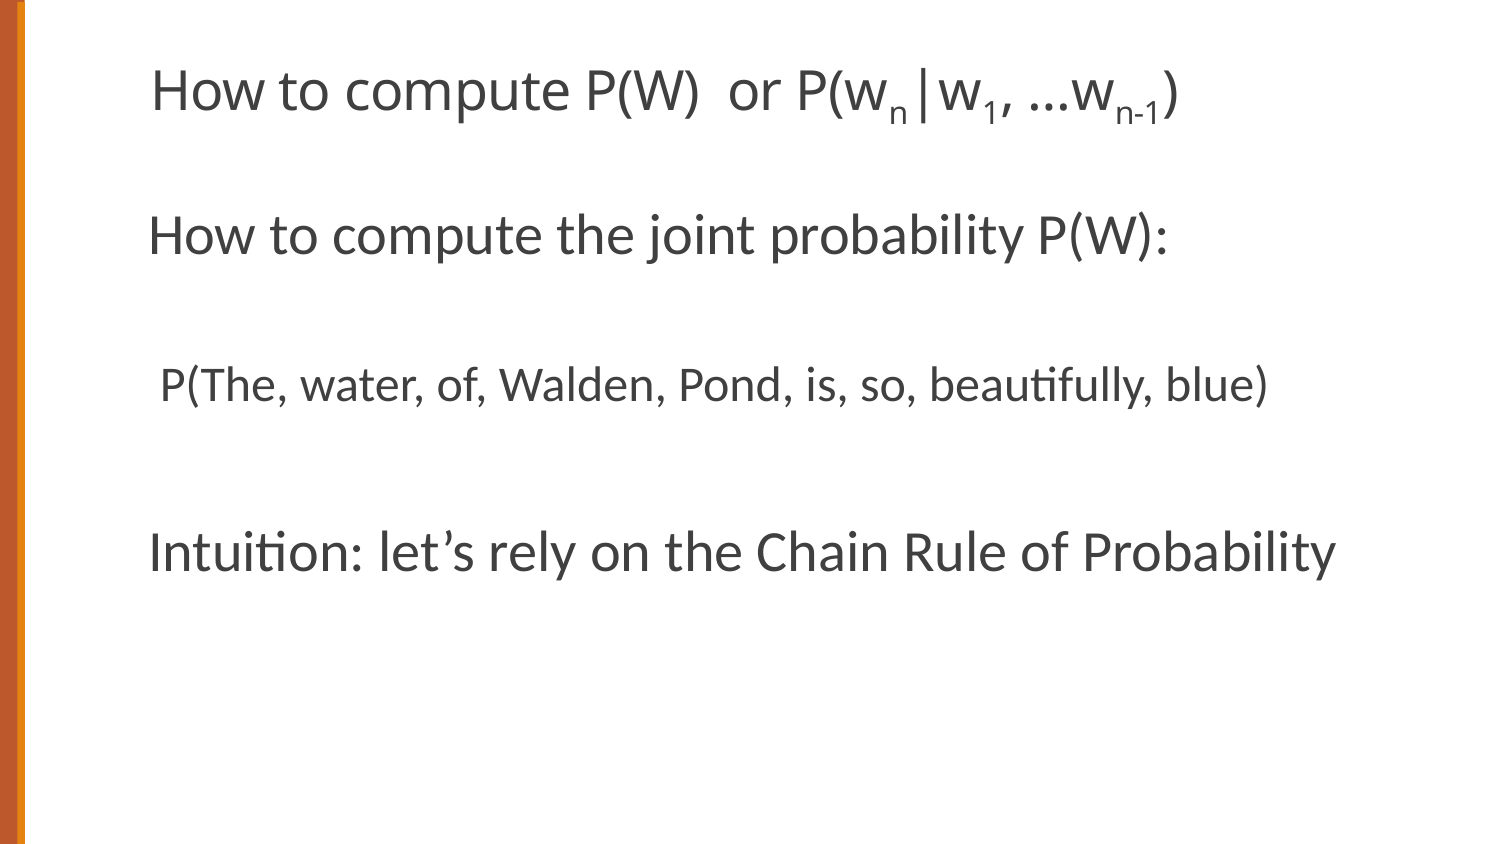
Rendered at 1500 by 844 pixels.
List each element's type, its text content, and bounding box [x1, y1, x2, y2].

list How to compute the joint probability P(W): P(The, water, of, Walden, Pond, is, so, beautifully, blue) Intuition: let’s rely on the Chain Rule of Probability [135, 196, 1450, 760]
title How to compute P(W) or P(wn|w1, …wn-1) [135, 19, 1373, 132]
